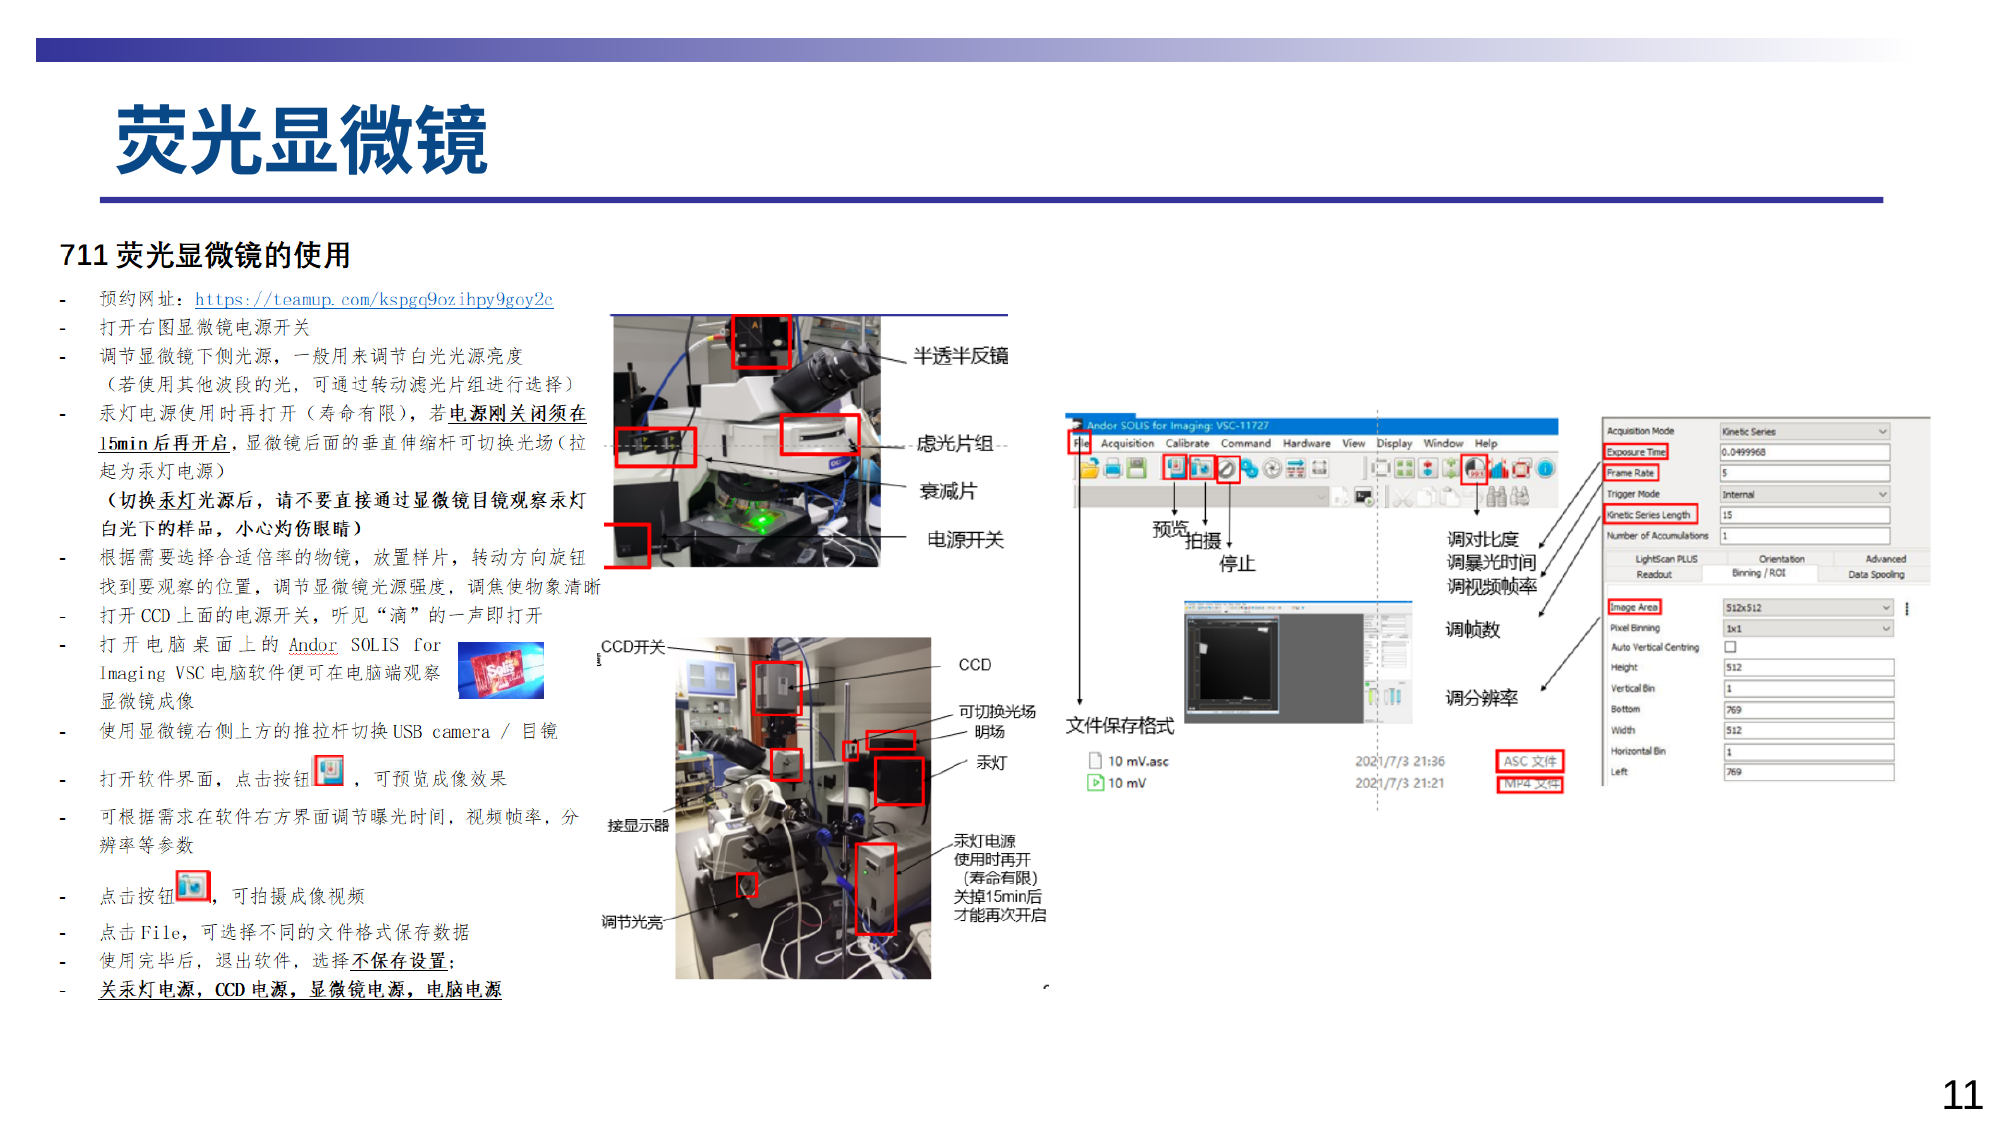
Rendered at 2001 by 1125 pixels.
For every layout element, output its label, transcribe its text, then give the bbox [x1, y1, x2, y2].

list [44, 232, 1050, 1005]
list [1048, 399, 1940, 815]
title 荧光显微镜 [99, 45, 1900, 233]
